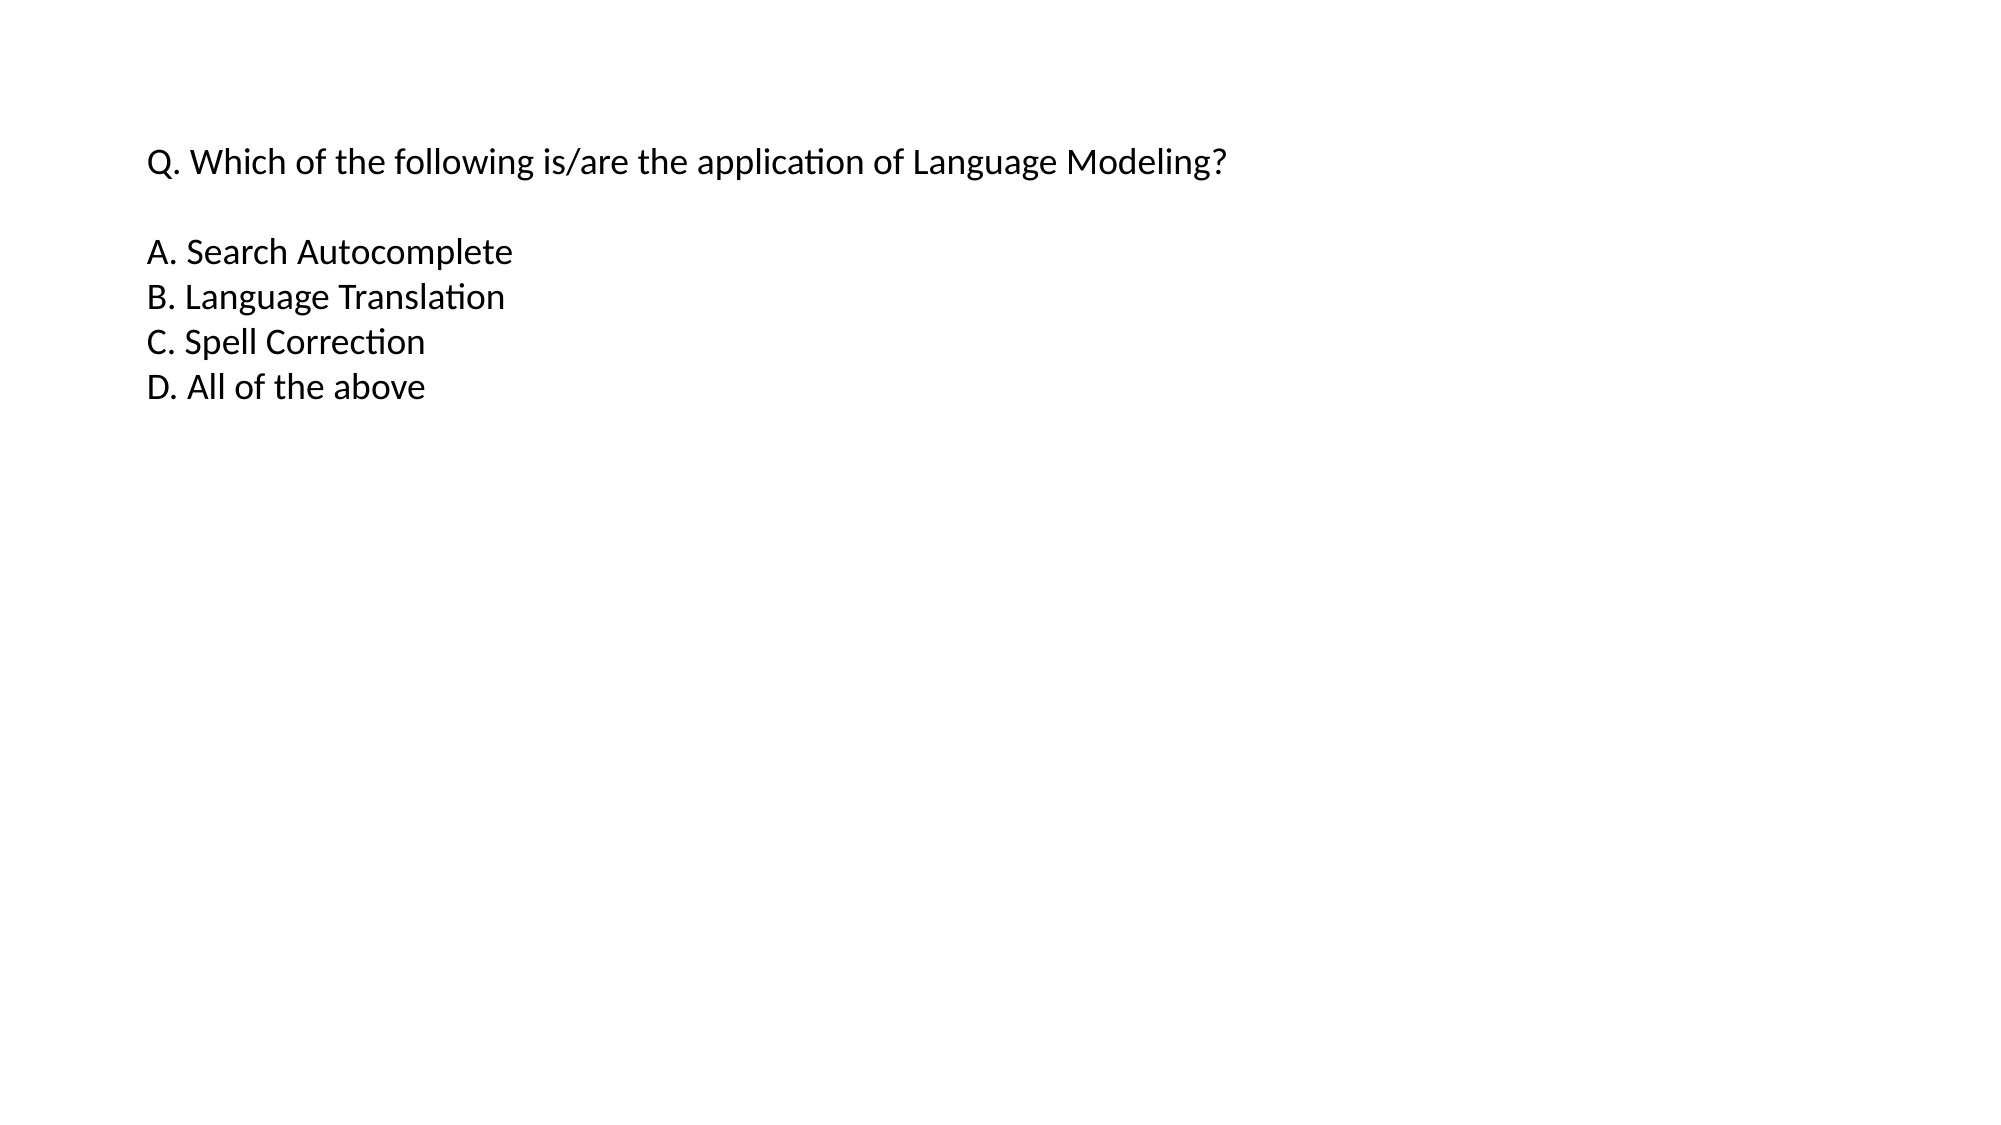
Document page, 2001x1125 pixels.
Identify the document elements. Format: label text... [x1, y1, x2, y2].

text_box Q. Which of the following is/are the application of Language Modeling? A. Search Autocomplete B. Language Translation C. Spell Correction D. All of the above [132, 129, 1352, 415]
